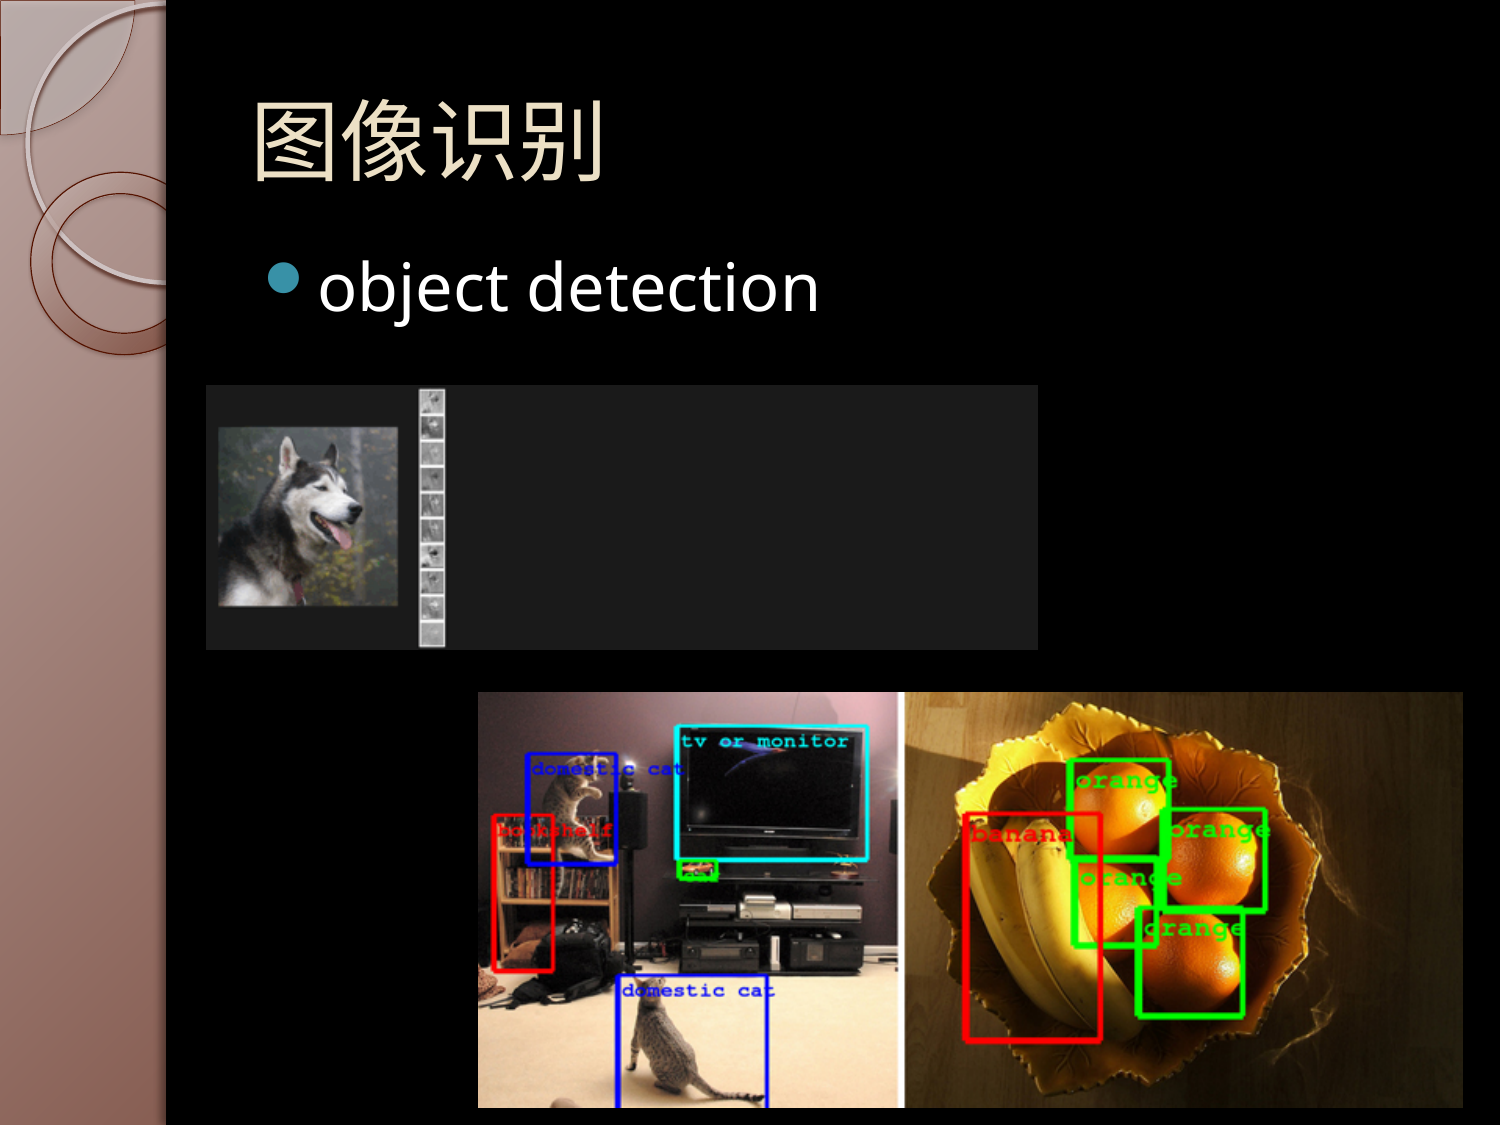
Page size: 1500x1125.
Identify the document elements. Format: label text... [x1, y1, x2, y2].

title 图像识别 [235, 45, 1466, 233]
picture [206, 385, 1039, 650]
picture [478, 692, 1463, 1109]
list object detection [235, 237, 1466, 1025]
